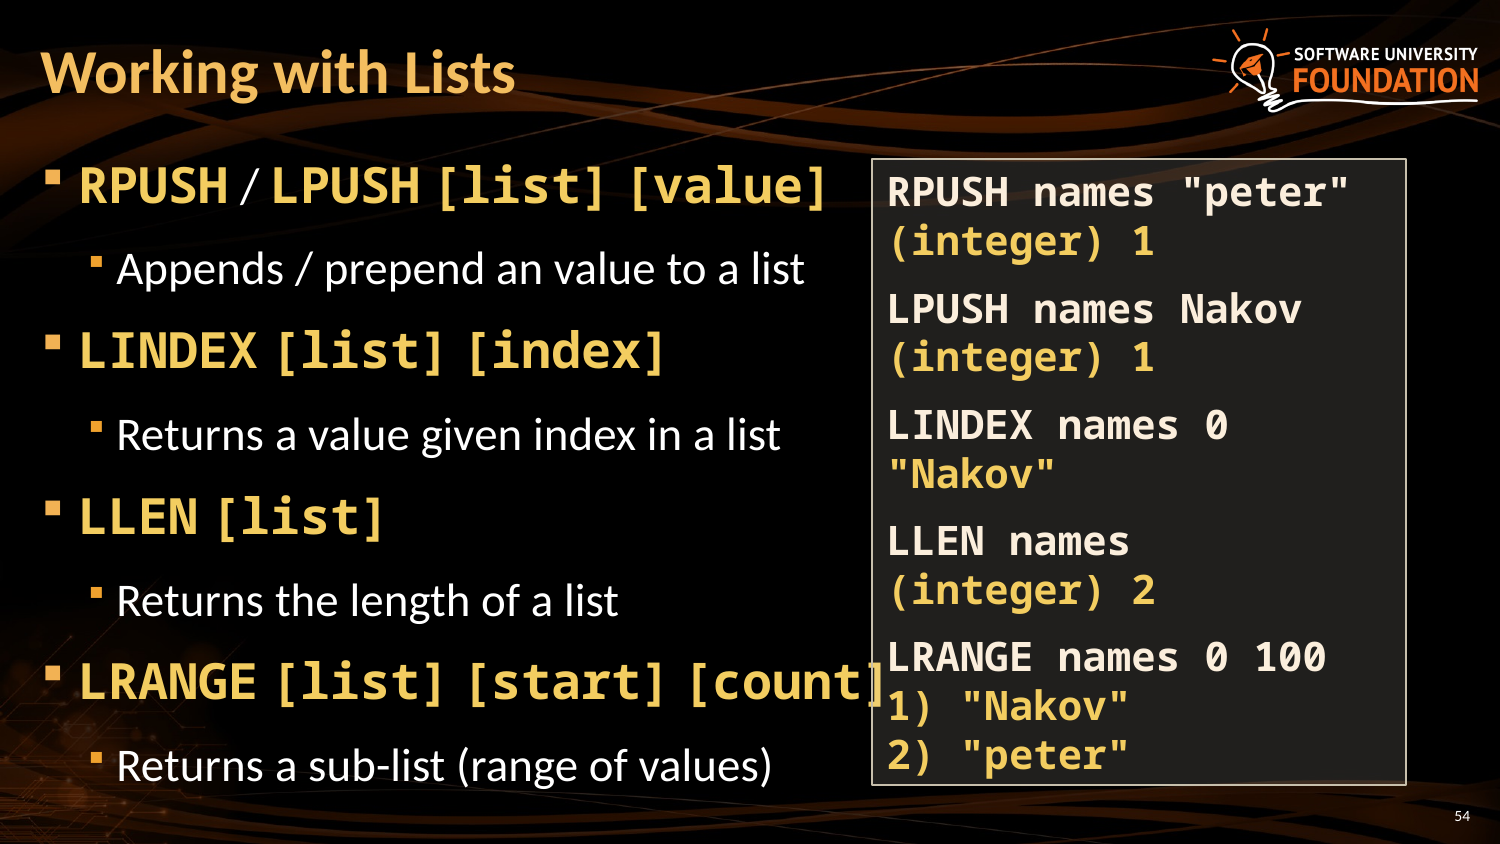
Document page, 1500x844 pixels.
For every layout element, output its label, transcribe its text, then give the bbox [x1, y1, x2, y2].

picture [0, 0, 1500, 844]
text_box RPUSH names "peter" (integer) 1 LPUSH names Nakov (integer) 1 LINDEX names 0 "Nakov" LLEN names (integer) 2 LRANGE names 0 100 1) "Nakov" 2) "peter" [871, 158, 1407, 785]
title Working with Lists [23, 4, 1202, 141]
list RPUSH / LPUSH [list] [value] Appends / prepend an value to a list LINDEX [list] [index] Returns a value given index in a list LLEN [list] Returns the length of a list LRANGE [list] [start] [count] Returns a sub-list (range of values) [23, 141, 1476, 827]
